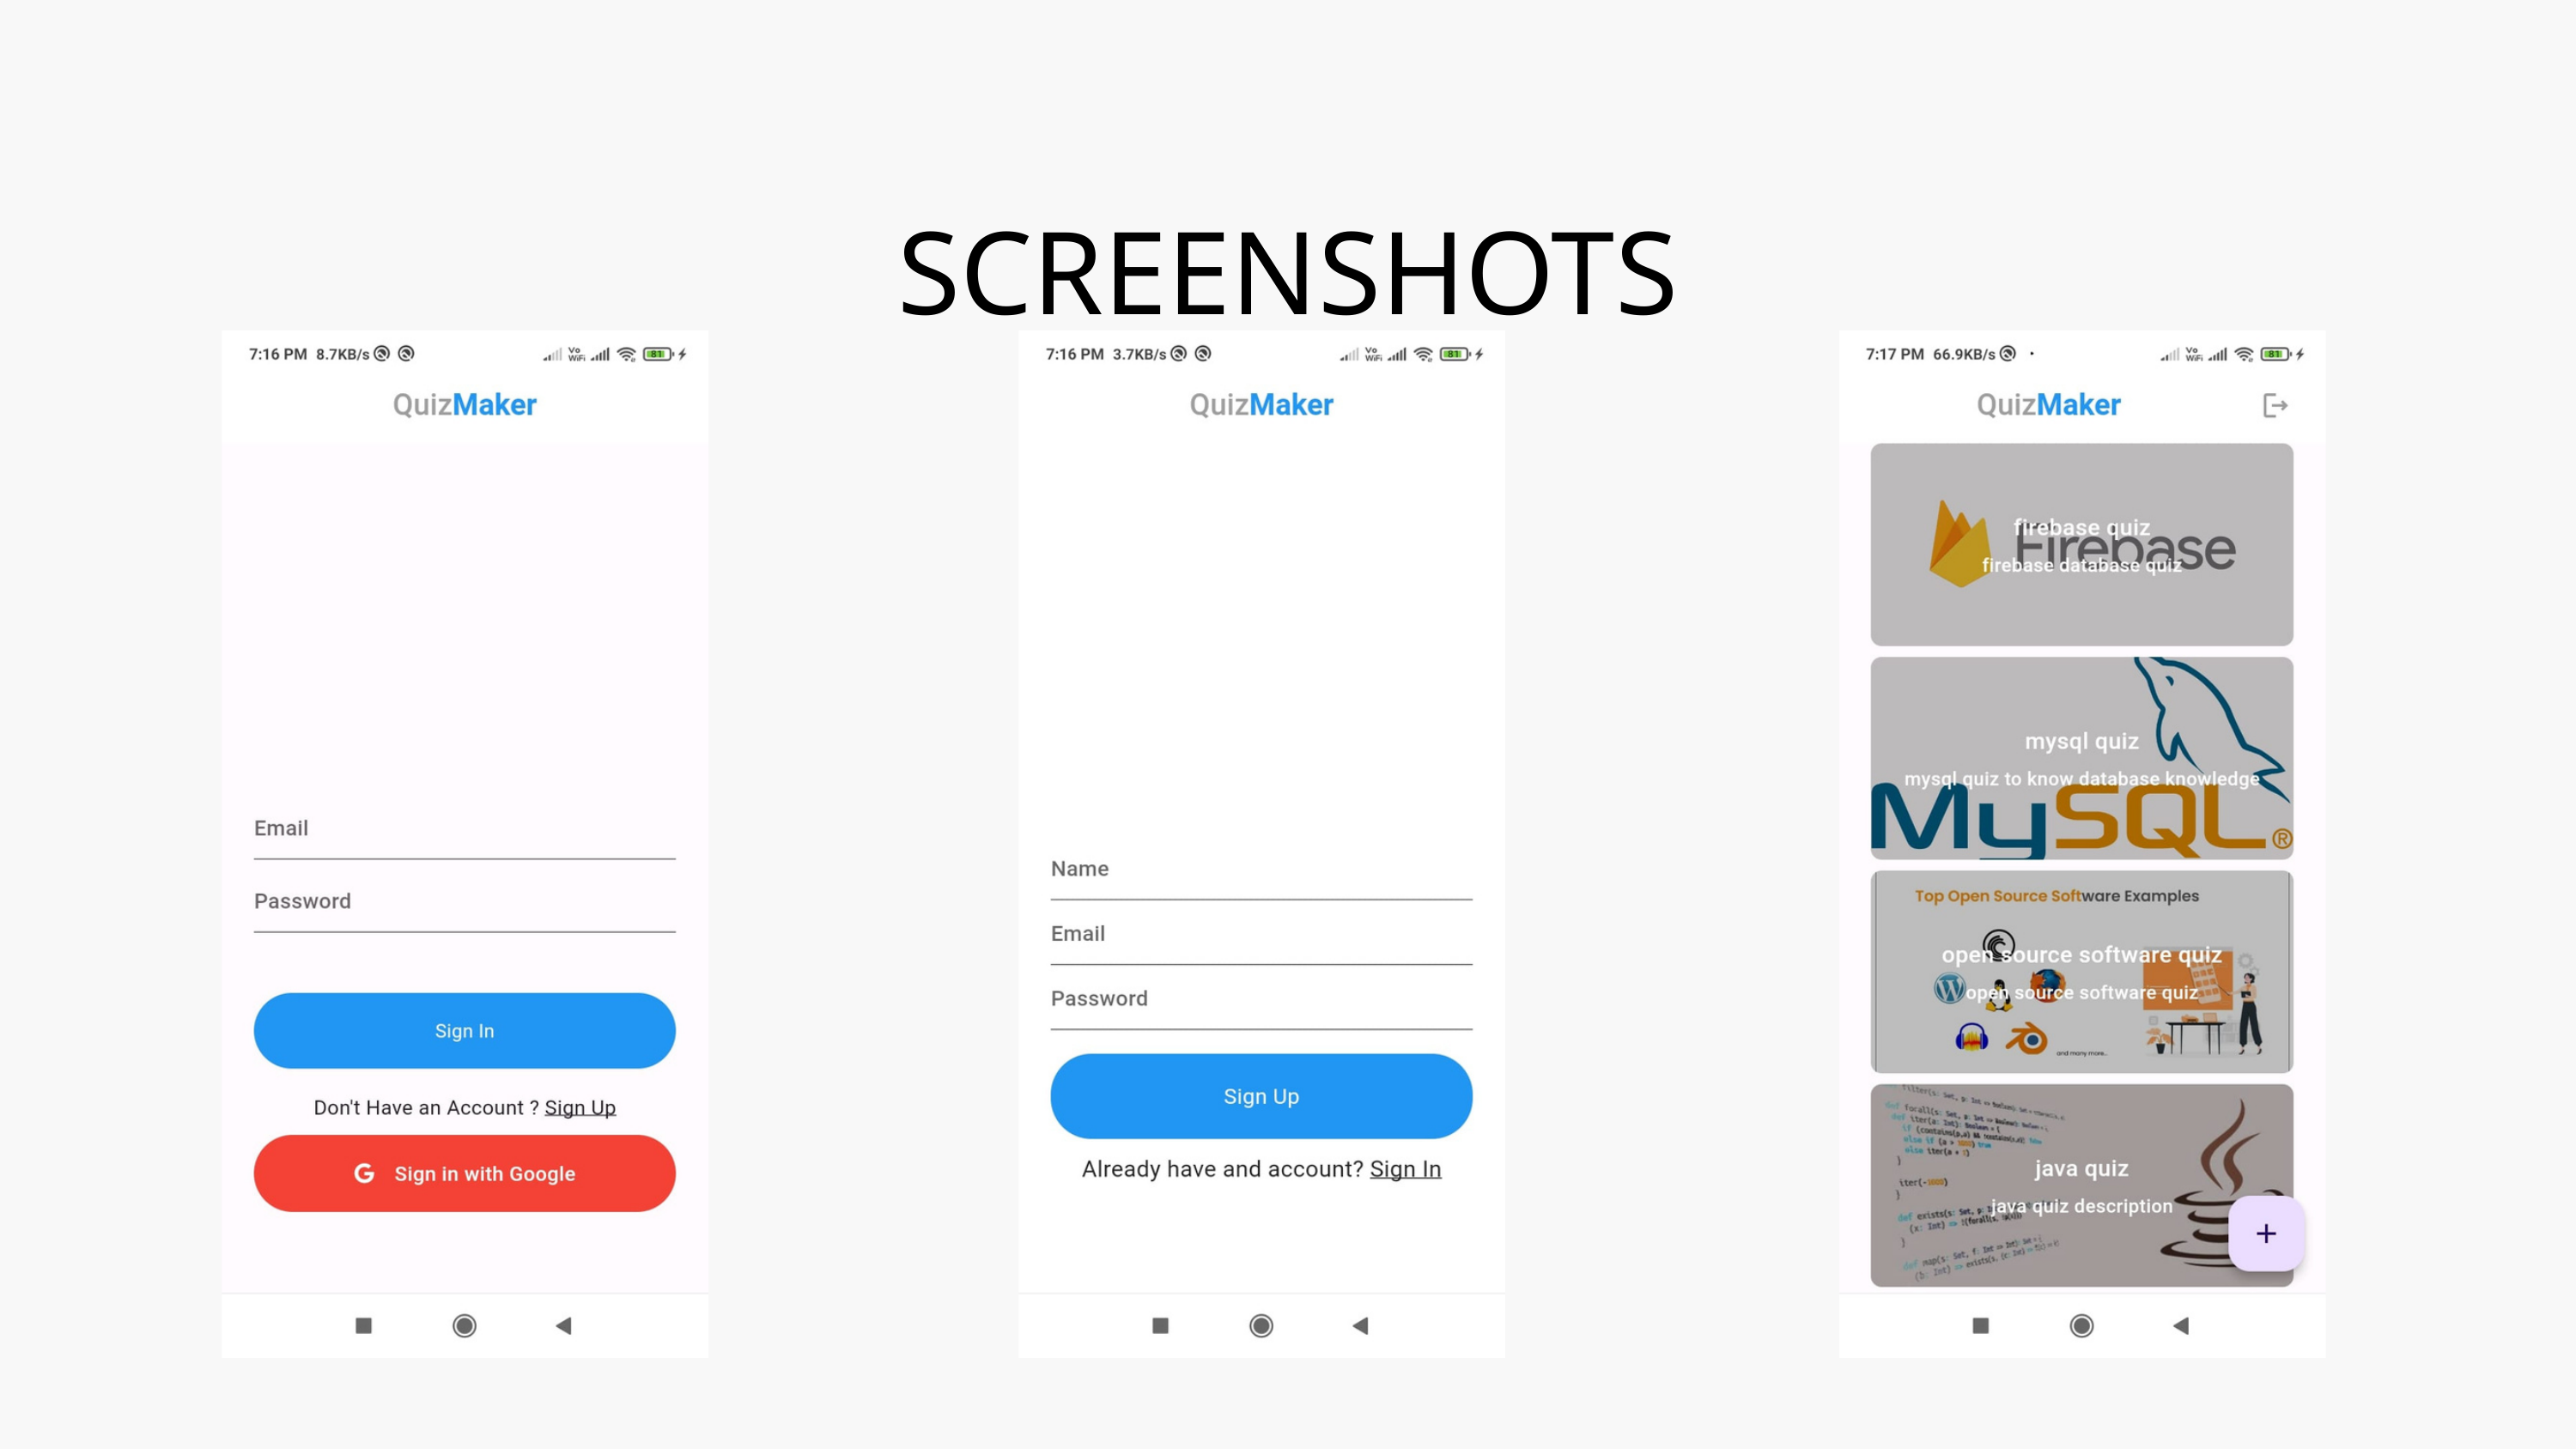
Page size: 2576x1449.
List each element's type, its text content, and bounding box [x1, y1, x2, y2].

text_box [1018, 338, 1505, 1358]
text_box [1838, 330, 2326, 1358]
text_box [222, 330, 708, 1358]
text_box SCREENSHOTS [356, 177, 2219, 338]
